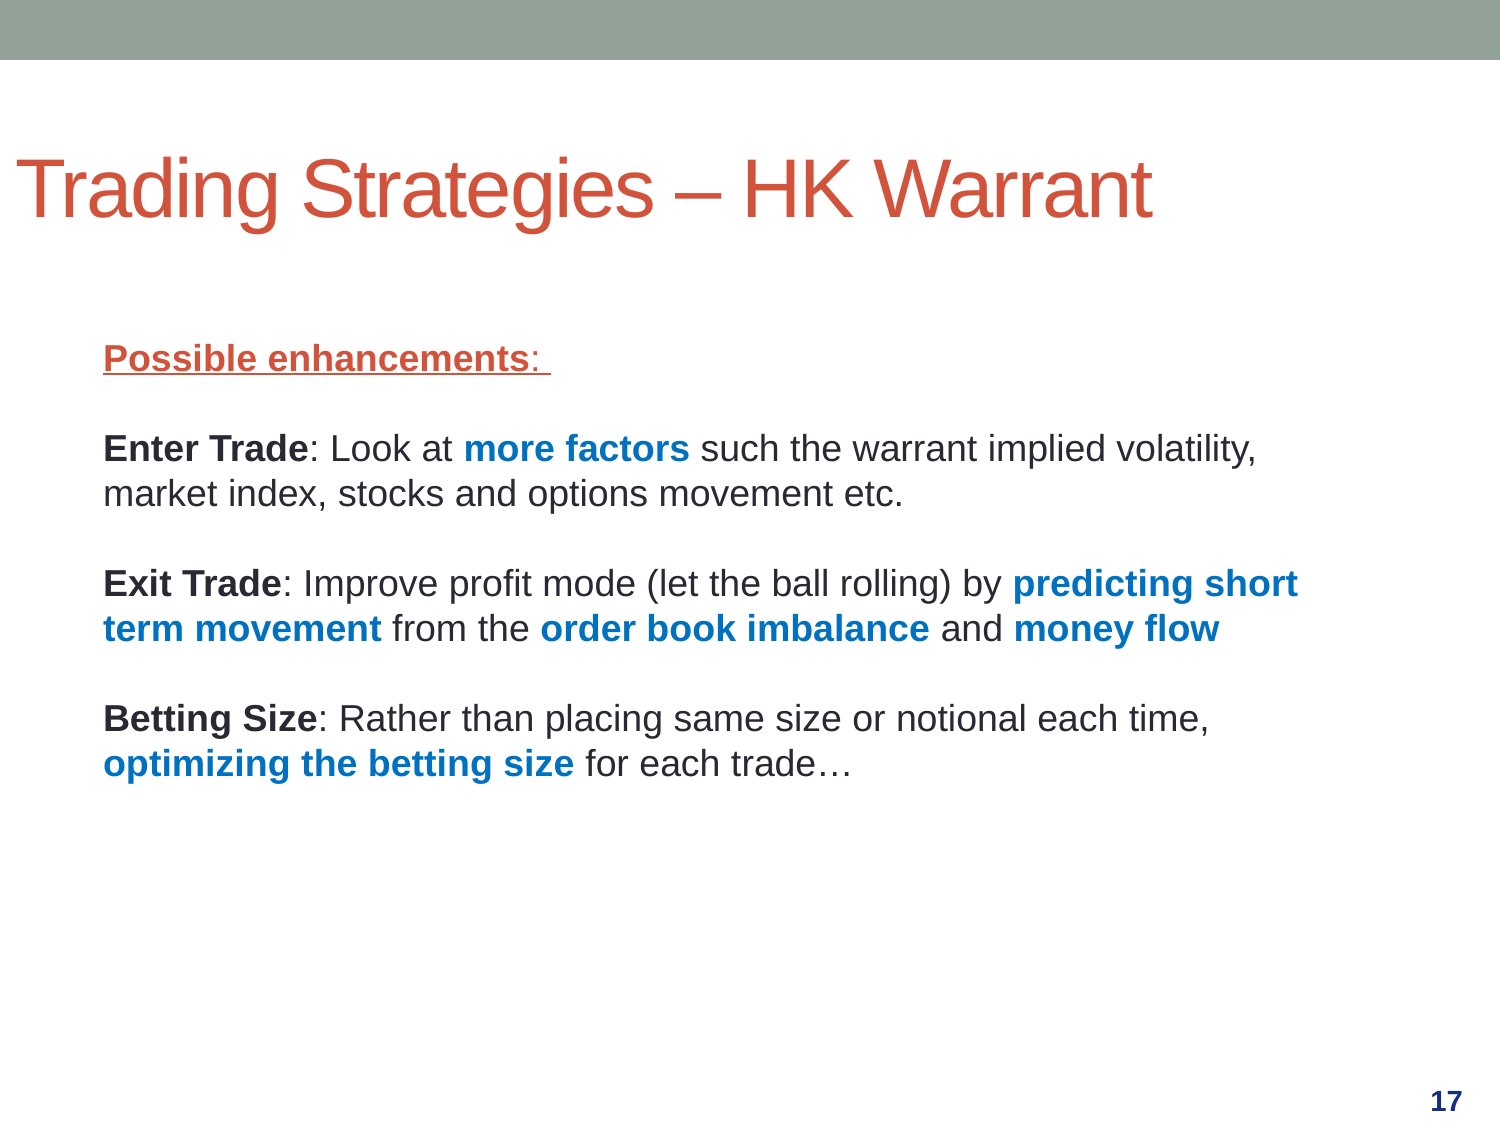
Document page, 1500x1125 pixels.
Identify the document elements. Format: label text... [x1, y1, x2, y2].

slide_number 17 [1415, 1070, 1499, 1125]
text_box [64, 278, 1483, 905]
text_box Possible enhancements: Enter Trade: Look at more factors such the warrant implied volatility, market index, stocks and options movement etc. Exit Trade: Improve profit mode (let the ball rolling) by predicting short term movement from the order book imbalance and money flow Betting Size: Rather than placing same size or notional each time, optimizing the betting size for each trade… [88, 326, 1388, 836]
title Trading Strategies – HK Warrant [0, 101, 1325, 266]
